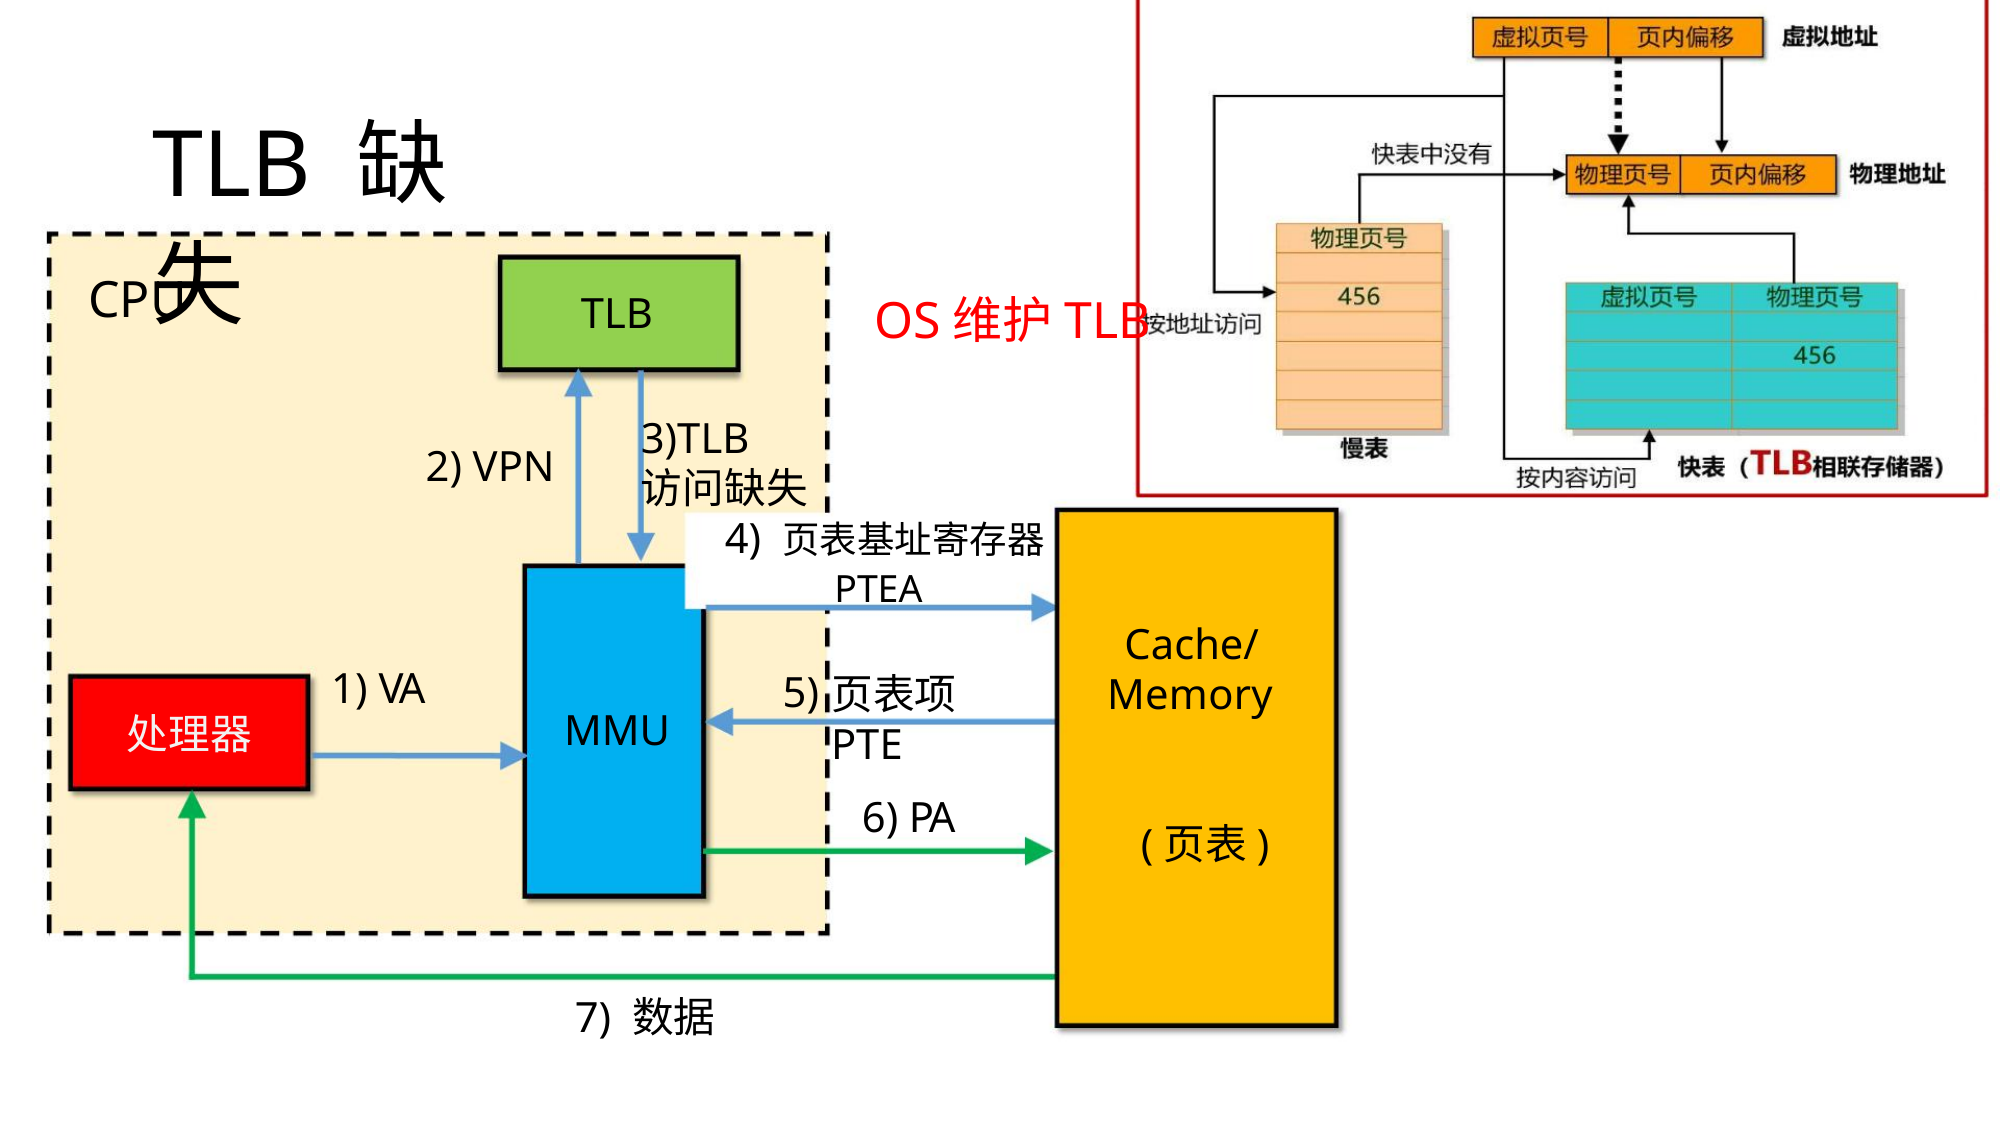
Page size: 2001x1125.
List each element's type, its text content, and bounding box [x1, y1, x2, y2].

text_box OS维护TLB [874, 282, 1155, 349]
text_box TLB 缺失 [152, 93, 515, 336]
text_box 3)TLB 访问缺失 [640, 407, 833, 513]
text_box 4) 页表基址寄存器 [724, 512, 1061, 563]
text_box 处理器 [126, 702, 278, 758]
text_box MMU [564, 707, 689, 755]
text_box PTEA [834, 560, 952, 610]
text_box 6) PA [861, 794, 991, 841]
text_box CPU [88, 271, 219, 328]
text_box (页表) [1140, 812, 1278, 868]
text_box 7) 数据 [574, 985, 732, 1042]
text_box 页表项 PTE [830, 662, 982, 769]
text_box [0, 0, 2000, 1125]
text_box 5) [782, 669, 845, 716]
text_box 2) VPN [425, 443, 585, 491]
text_box Cache/ Memory [1107, 612, 1311, 718]
text_box TLB [580, 290, 683, 337]
text_box 1) VA [331, 665, 460, 713]
